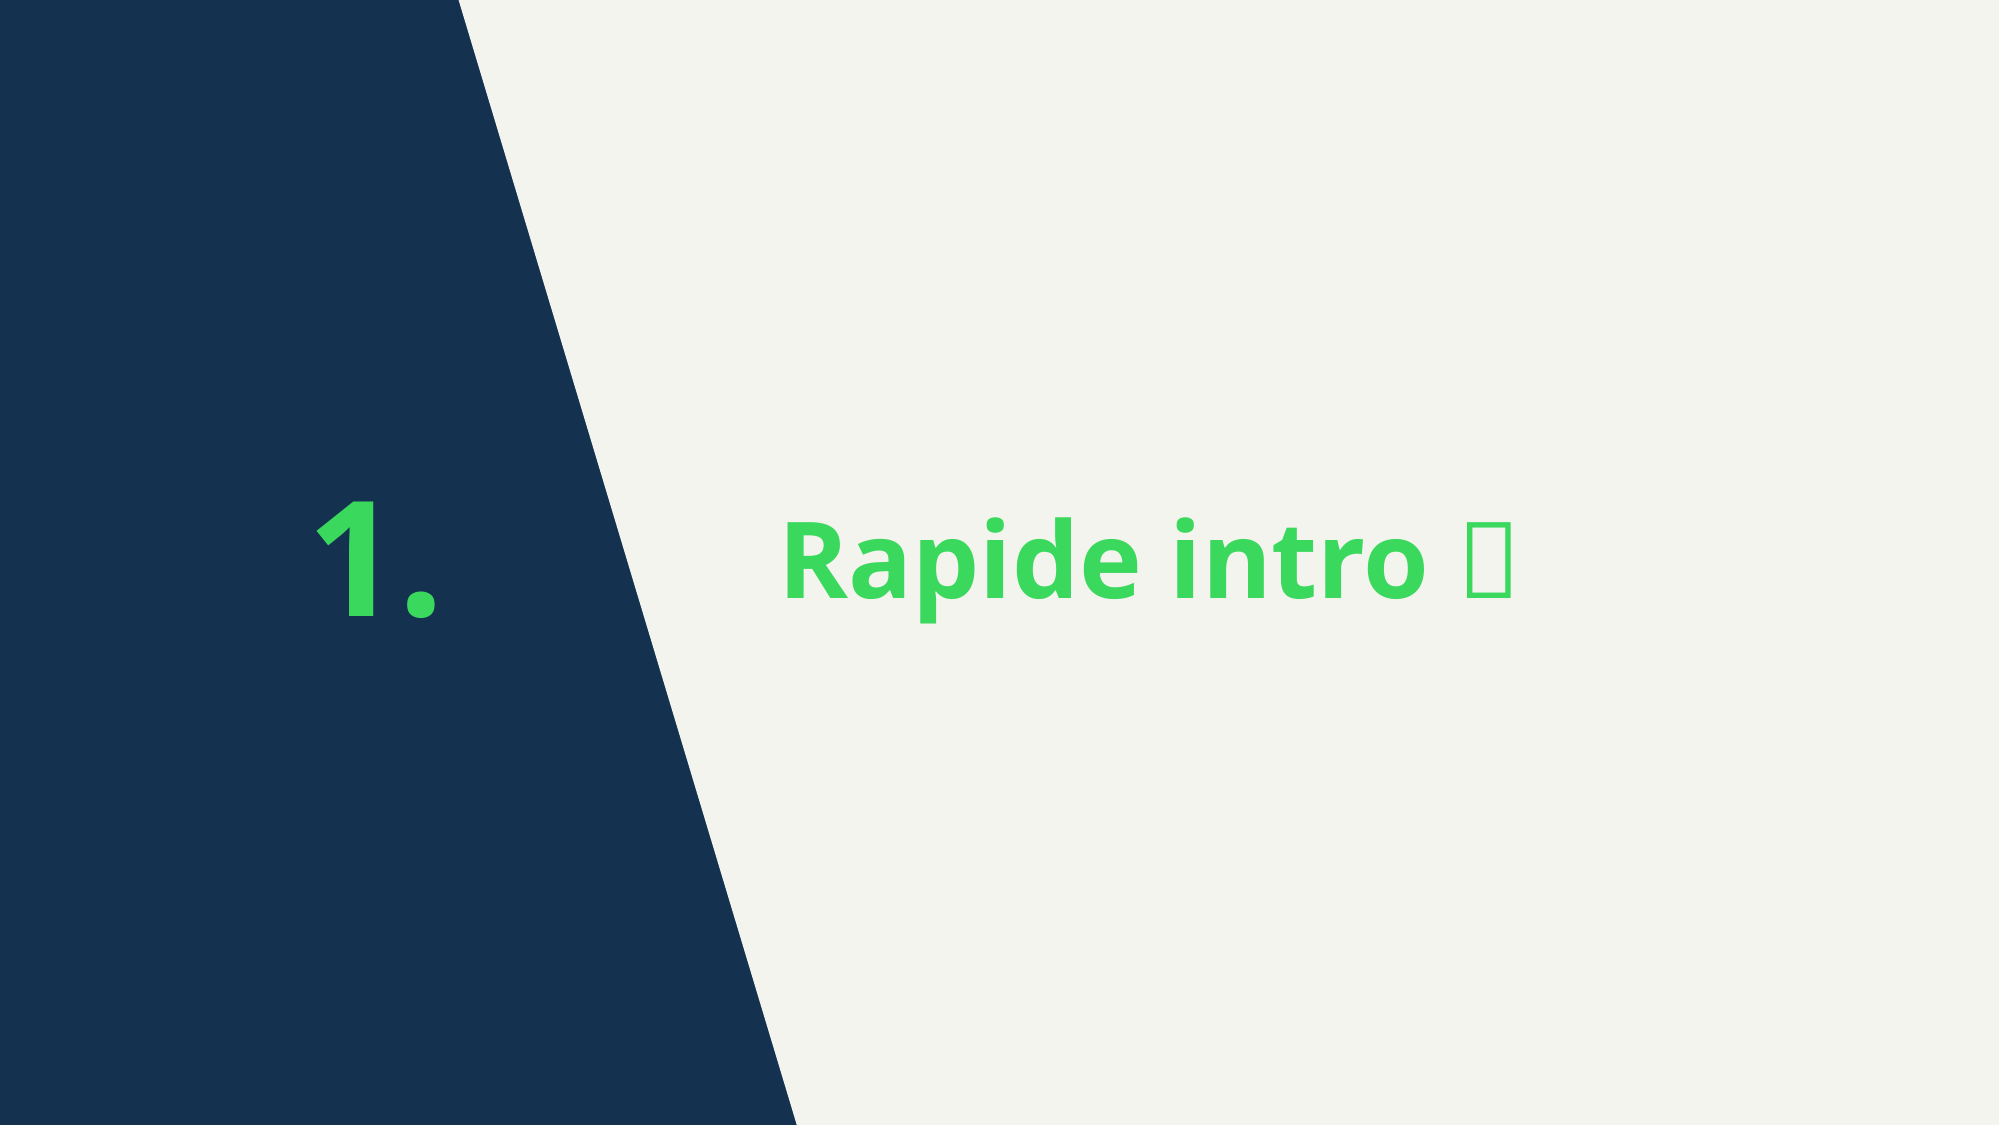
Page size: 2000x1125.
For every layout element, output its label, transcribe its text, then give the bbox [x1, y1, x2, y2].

title Rapide intro 💚 [770, 291, 1963, 834]
text_box [0, 0, 798, 1125]
text_box 1. [292, 454, 785, 668]
